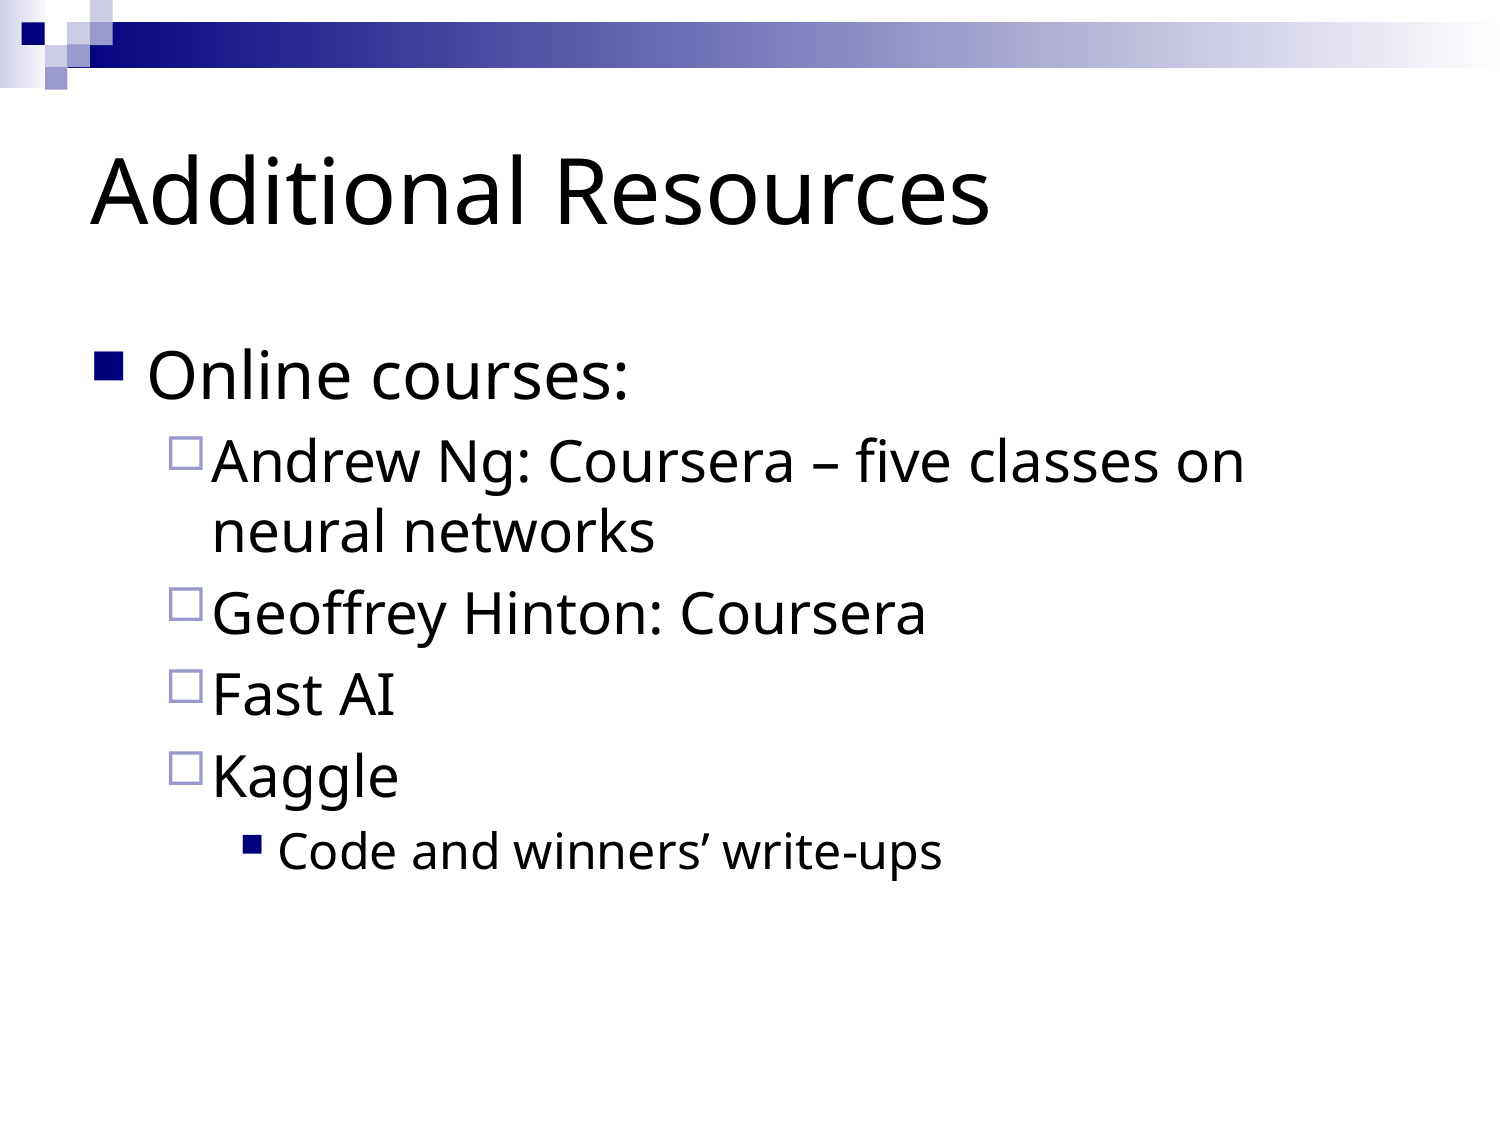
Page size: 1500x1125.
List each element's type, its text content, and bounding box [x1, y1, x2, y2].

list Online courses: Andrew Ng: Coursera – five classes on neural networks Geoffrey Hinton: Coursera Fast AI Kaggle Code and winners’ write-ups [75, 324, 1425, 963]
title Additional Resources [75, 75, 1425, 300]
